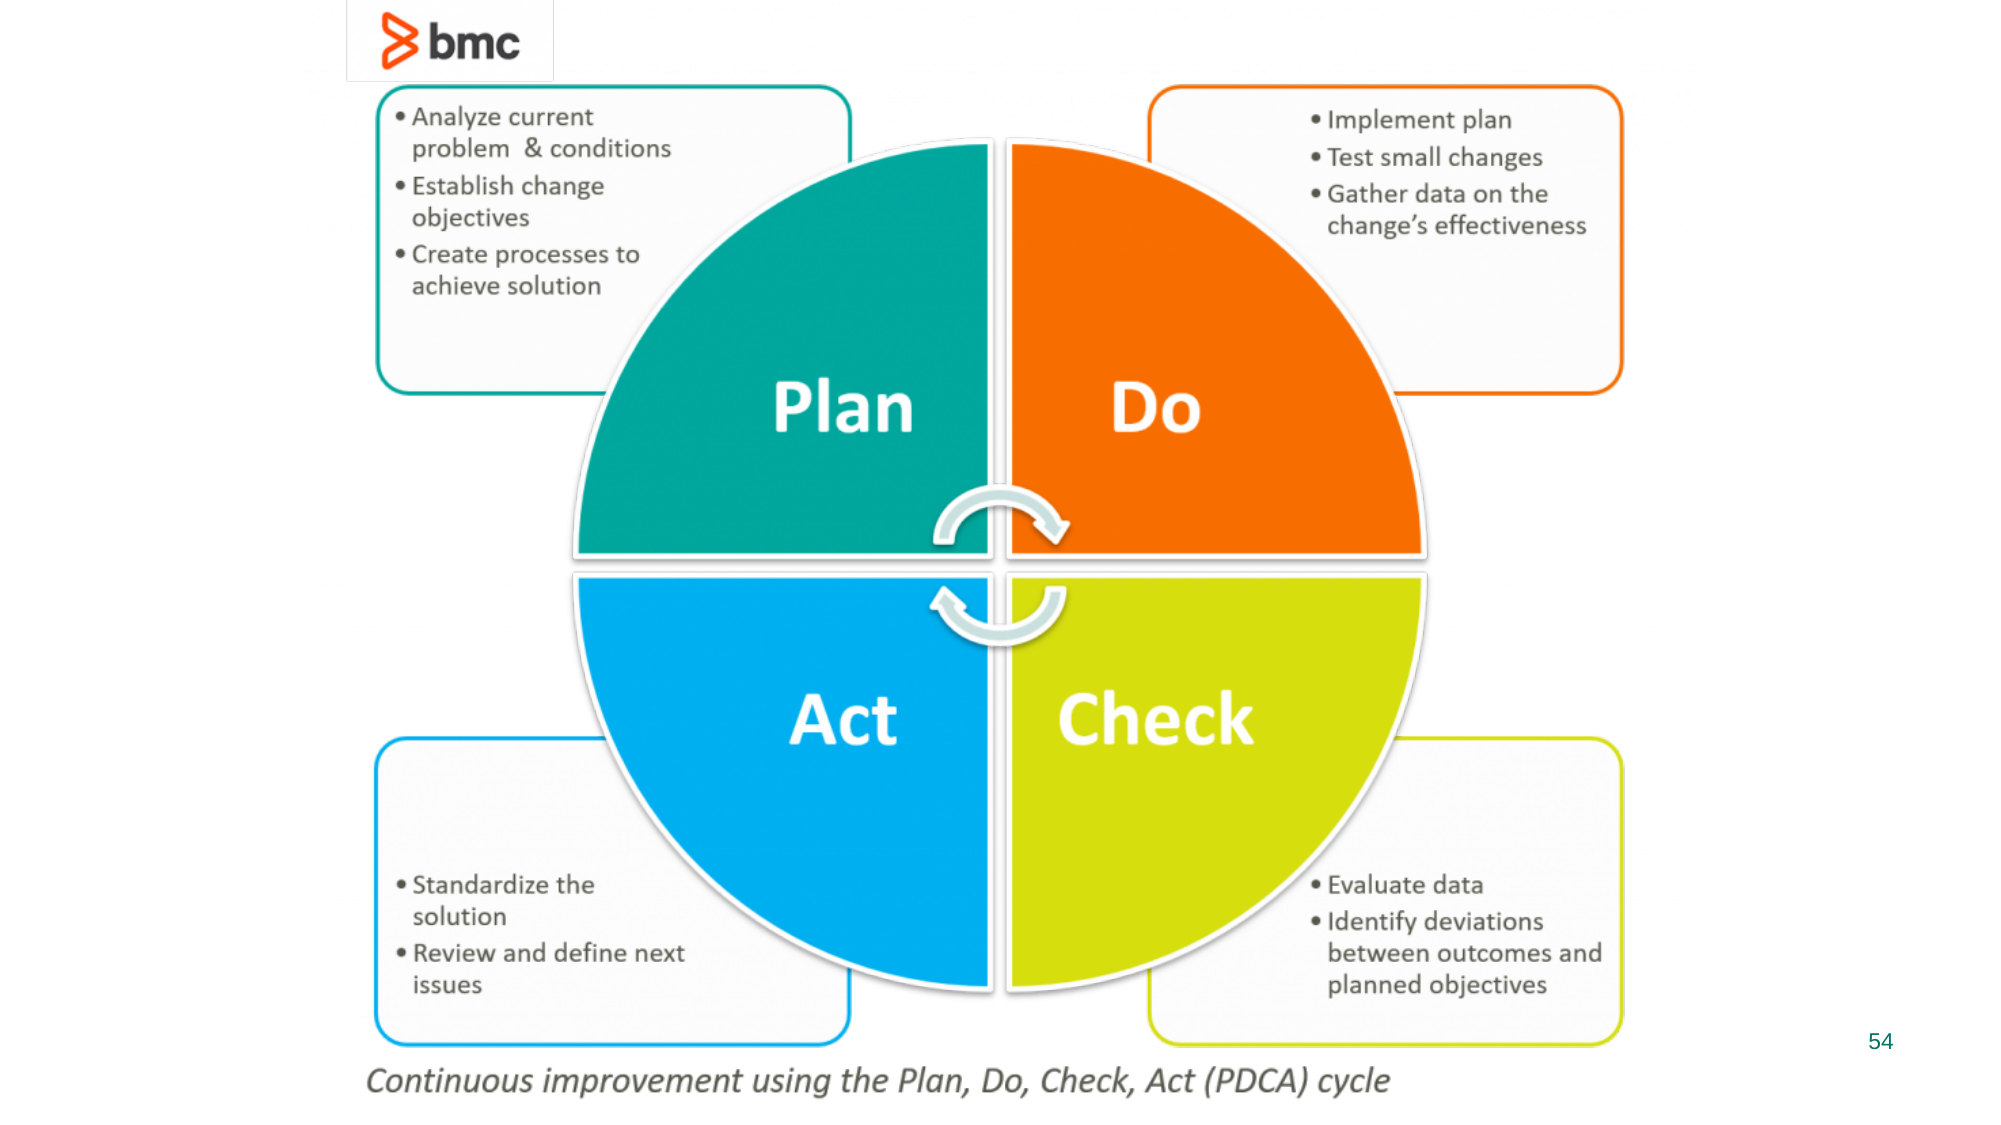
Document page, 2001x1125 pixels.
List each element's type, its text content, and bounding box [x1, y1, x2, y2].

picture [304, 0, 1695, 1125]
slide_number 54 [1805, 1015, 1894, 1065]
